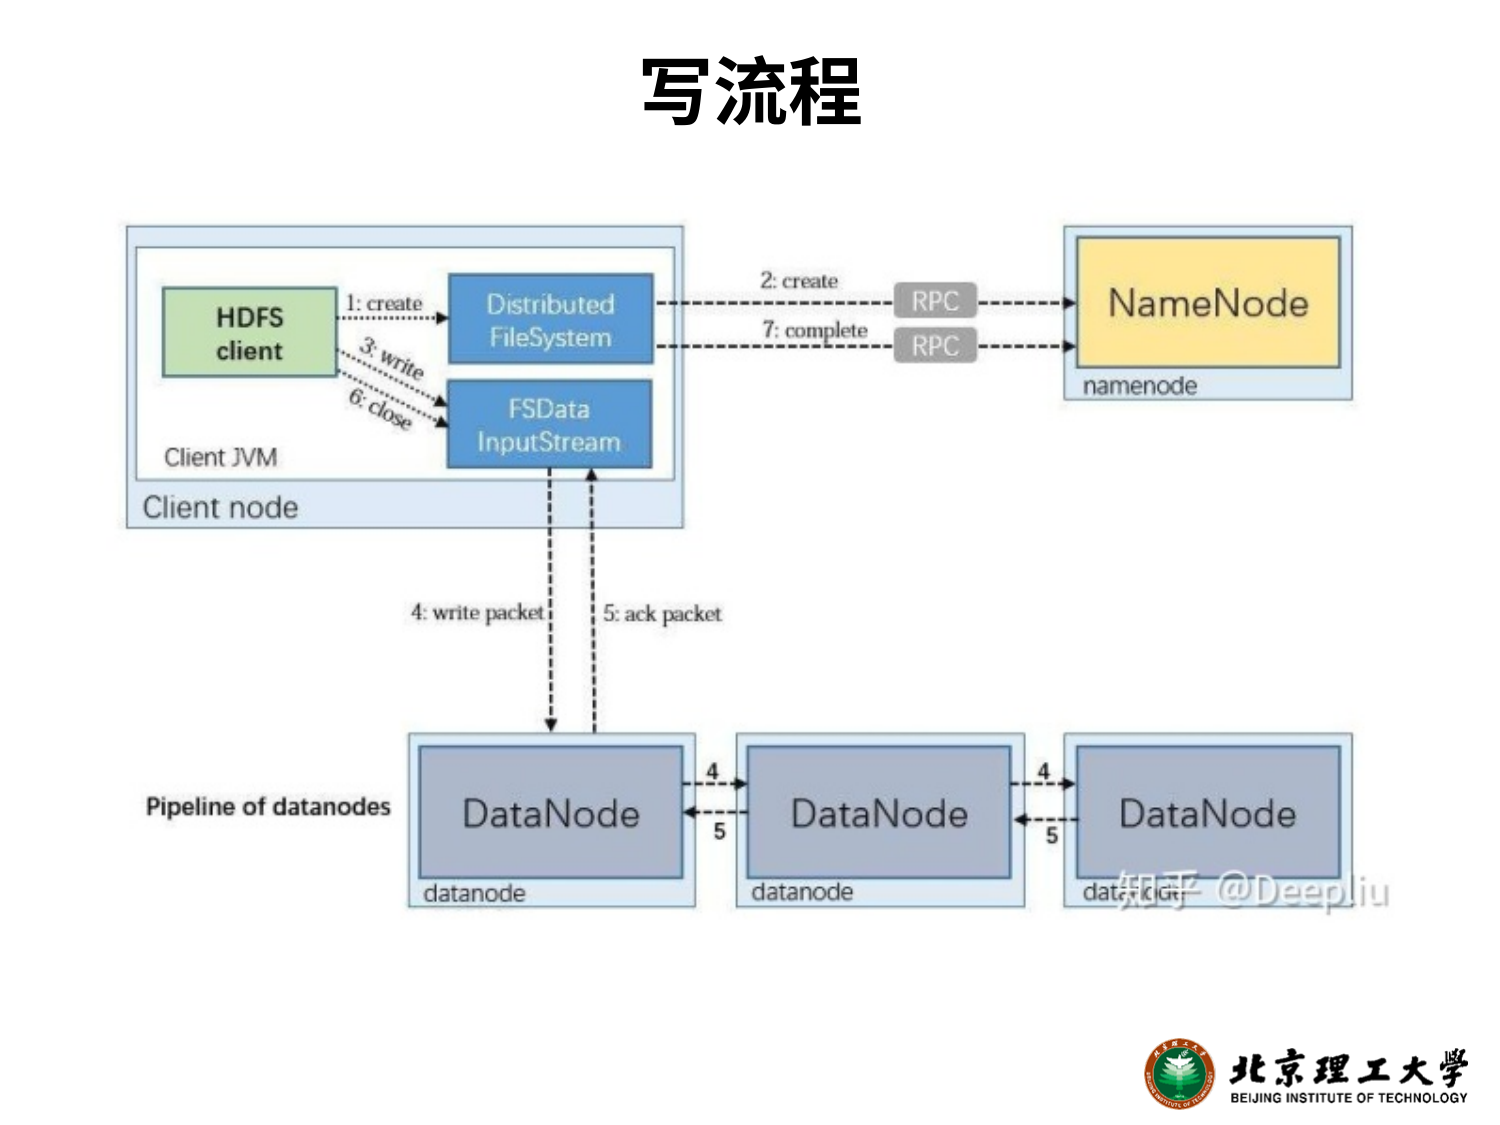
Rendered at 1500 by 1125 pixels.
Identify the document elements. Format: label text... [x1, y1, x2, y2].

title 写流程 [76, 17, 1425, 163]
picture [1144, 1038, 1468, 1110]
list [70, 196, 1426, 953]
